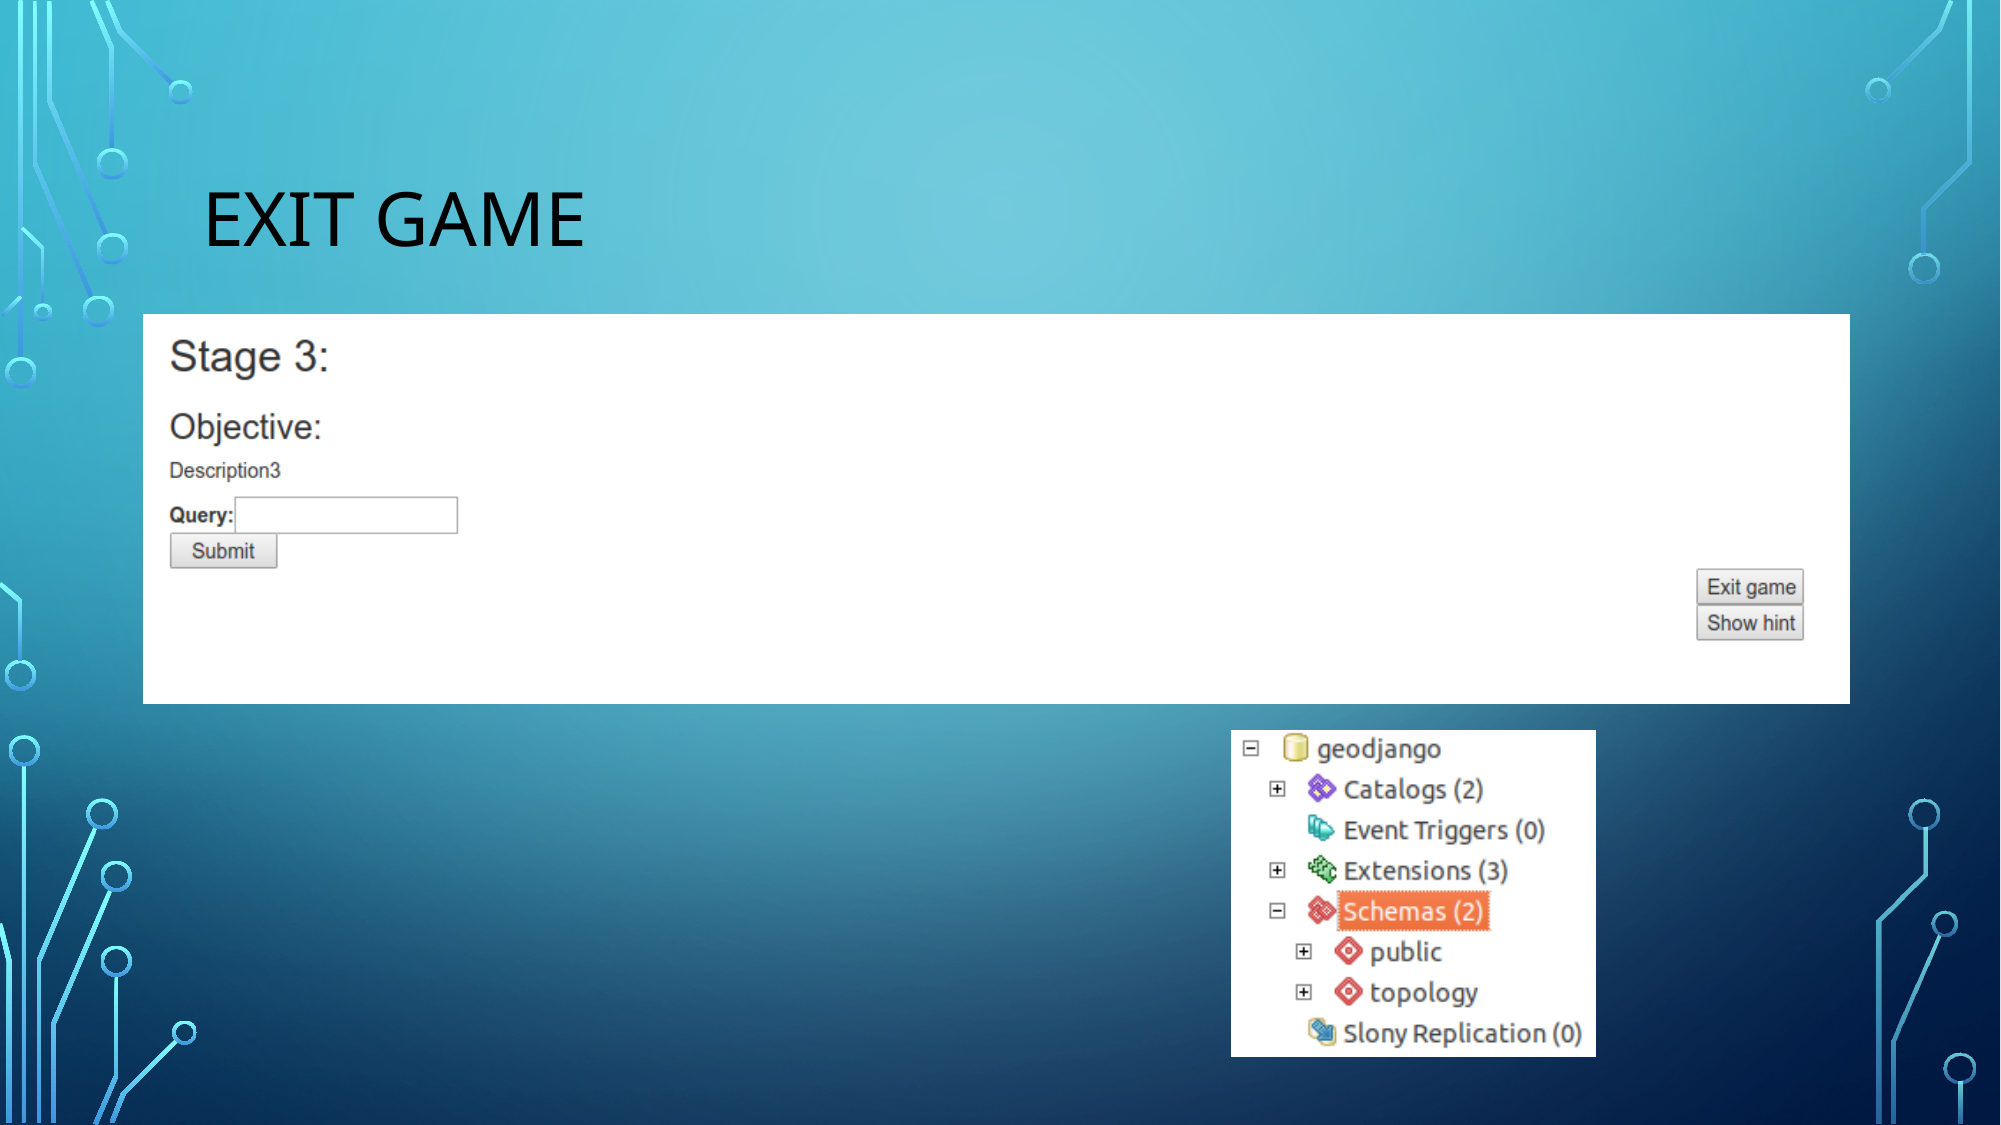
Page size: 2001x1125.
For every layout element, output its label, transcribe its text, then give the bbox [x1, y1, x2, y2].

picture [142, 314, 1850, 704]
title EXIT GAME [187, 101, 1813, 314]
picture [1231, 730, 1596, 1057]
